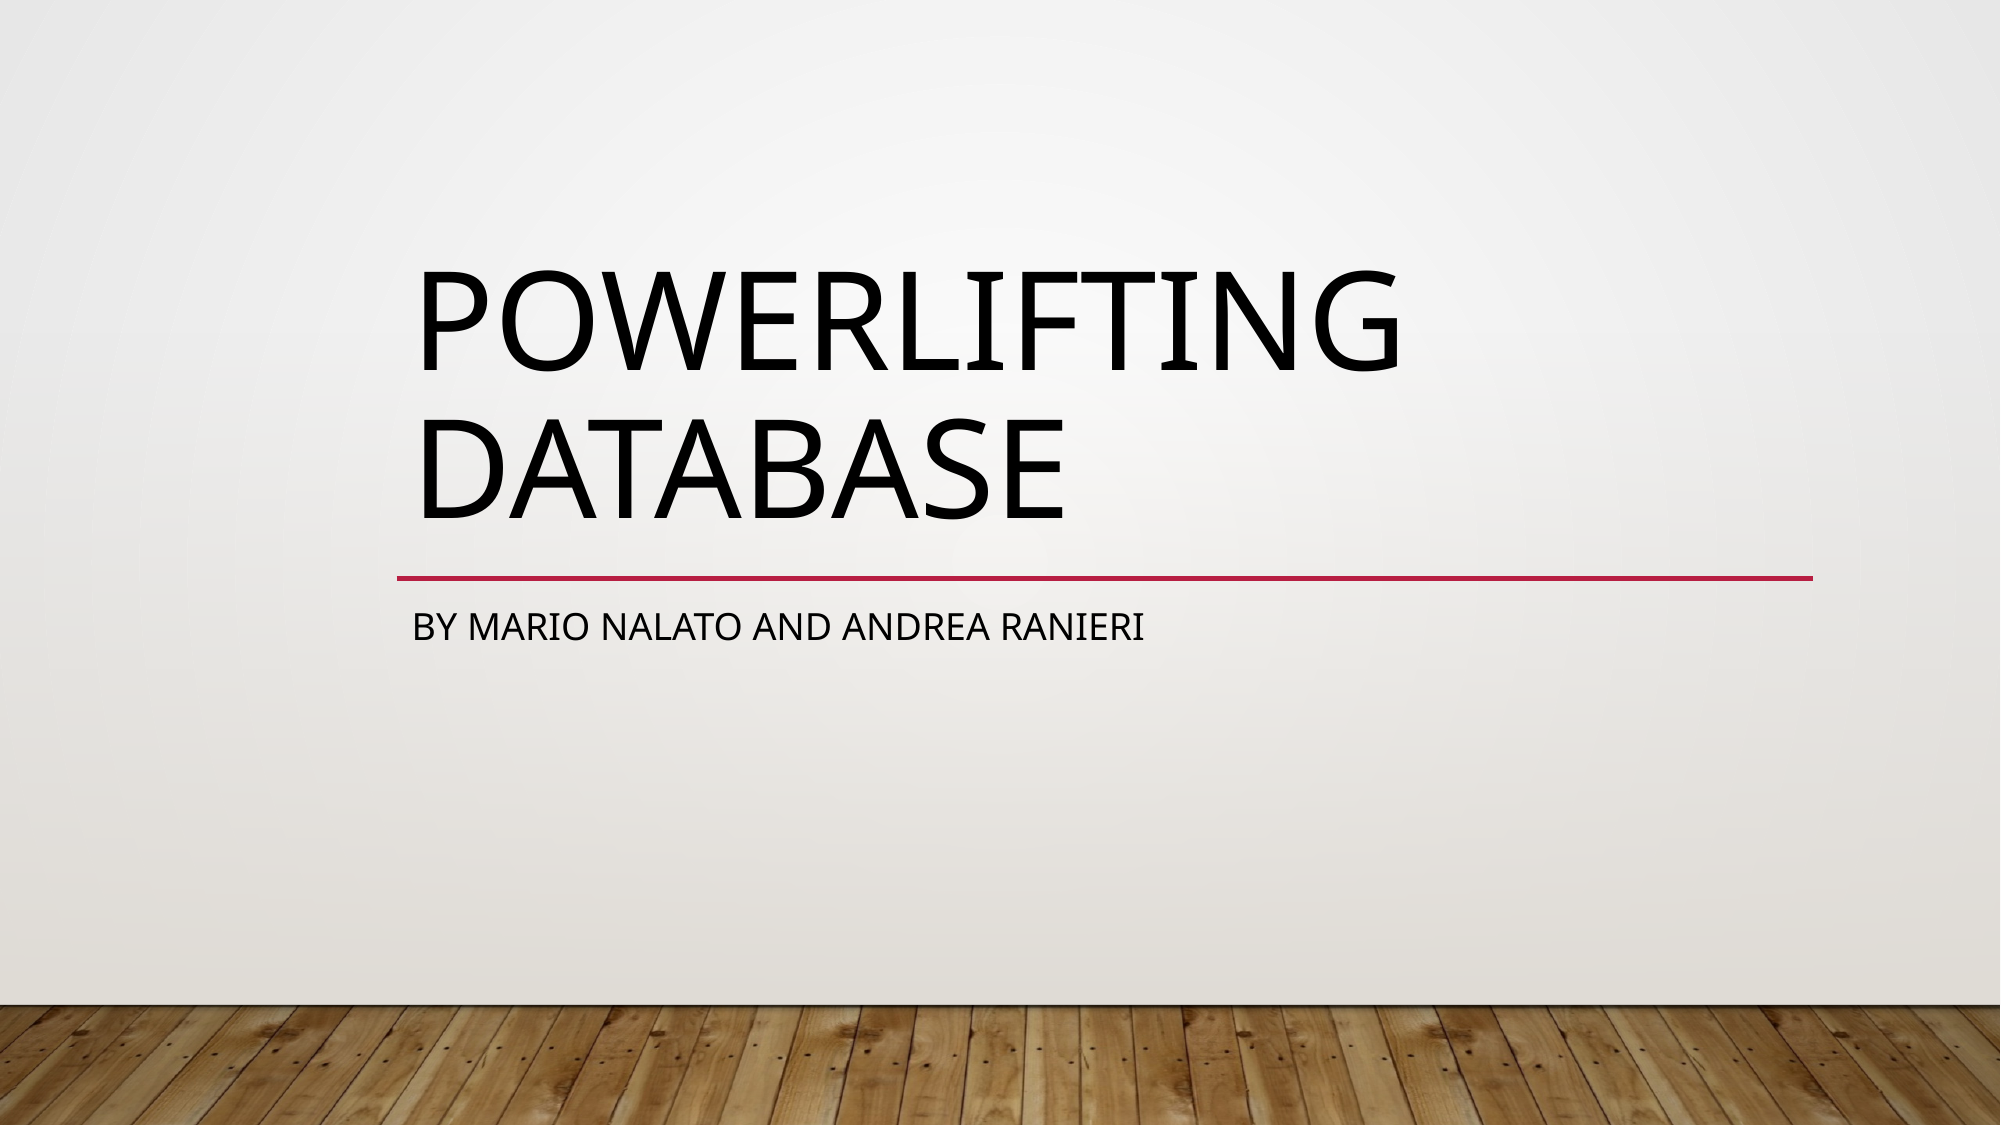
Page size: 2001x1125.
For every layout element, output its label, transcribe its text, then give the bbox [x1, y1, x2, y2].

title POWERLIFTING DATABASE [396, 131, 1814, 549]
subtitle By MARIO NALATO AND ANDREA RANIERI [396, 579, 1814, 740]
picture [0, 1005, 2000, 1125]
